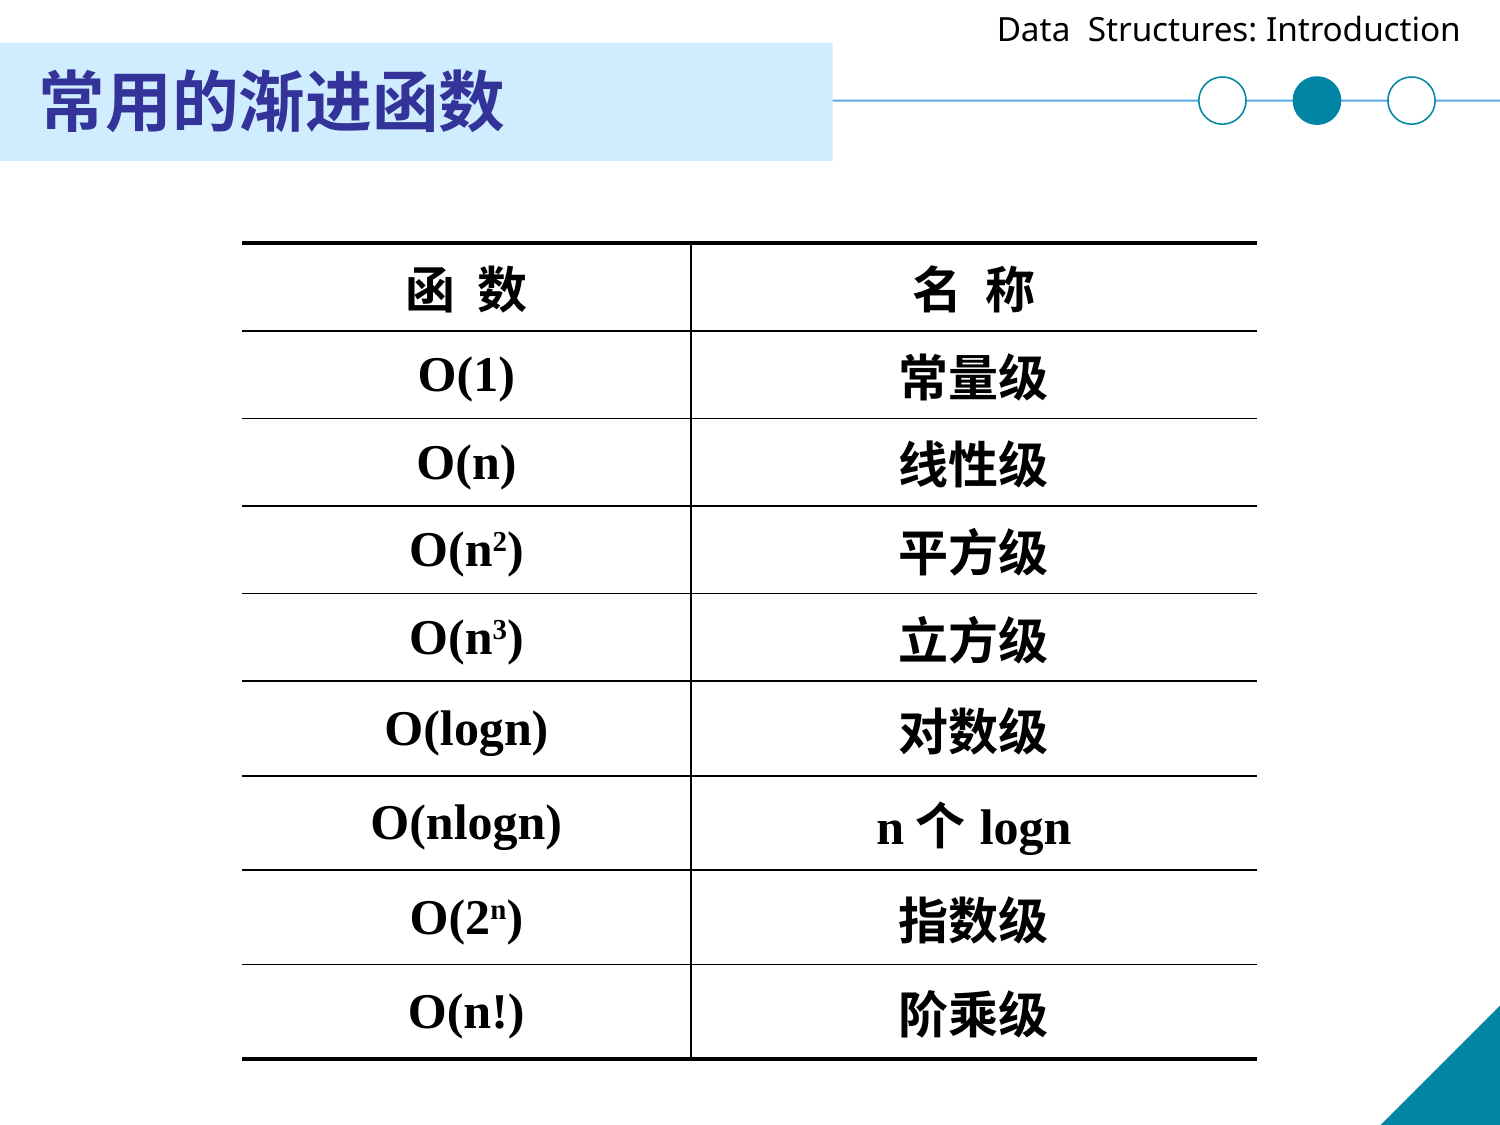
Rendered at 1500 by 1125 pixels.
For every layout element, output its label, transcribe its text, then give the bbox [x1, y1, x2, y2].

table_header 名 称 [692, 245, 1257, 330]
table_cell 线性级 [692, 419, 1257, 505]
table_cell O(n2) [242, 507, 690, 593]
text_box [1387, 77, 1436, 125]
text_box [1198, 77, 1247, 125]
table_cell 立方级 [692, 594, 1257, 680]
table_cell O(n3) [242, 594, 690, 680]
table_cell O(n) [242, 419, 690, 505]
text_box [1293, 77, 1341, 125]
table_cell O(1) [242, 332, 690, 418]
table_cell 平方级 [692, 507, 1257, 593]
table_cell O(nlogn) [242, 777, 690, 869]
table_cell O(logn) [242, 682, 690, 775]
table_cell O(n!) [242, 965, 690, 1057]
table_cell 常量级 [692, 332, 1257, 418]
table_cell n个logn [692, 777, 1257, 869]
table_cell 阶乘级 [692, 965, 1257, 1057]
title 常用的渐进函数 [23, 31, 963, 148]
table_cell O(2n) [242, 871, 690, 964]
table_header 函 数 [242, 245, 690, 330]
table_cell 对数级 [692, 682, 1257, 775]
table_cell 指数级 [692, 871, 1257, 964]
